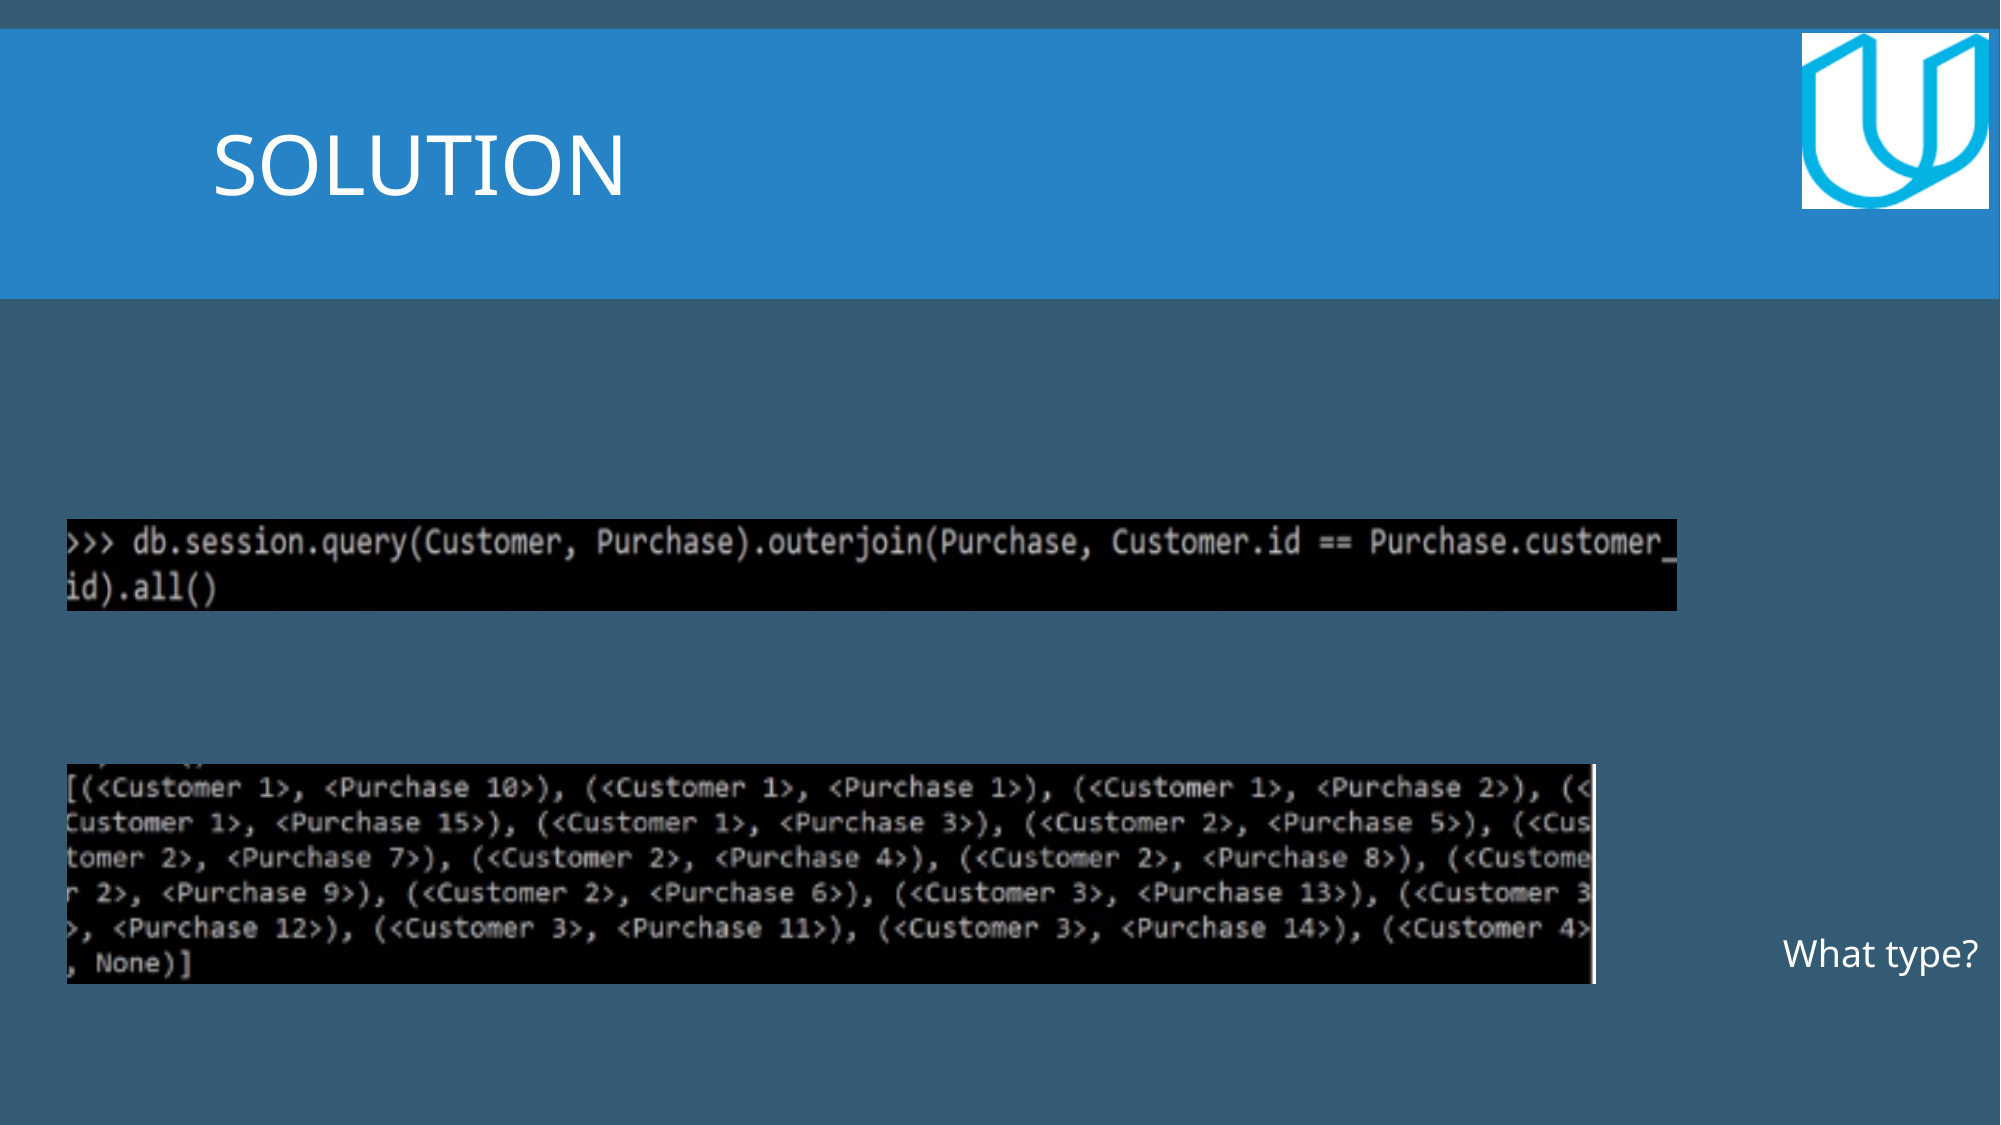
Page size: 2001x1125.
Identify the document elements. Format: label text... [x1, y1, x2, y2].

picture [67, 519, 1677, 612]
picture [1816, 47, 1912, 197]
picture [1933, 47, 1974, 167]
title solution [197, 46, 1803, 295]
picture [67, 763, 1596, 984]
text_box What type? [1768, 923, 1994, 983]
picture [1745, 27, 2000, 210]
